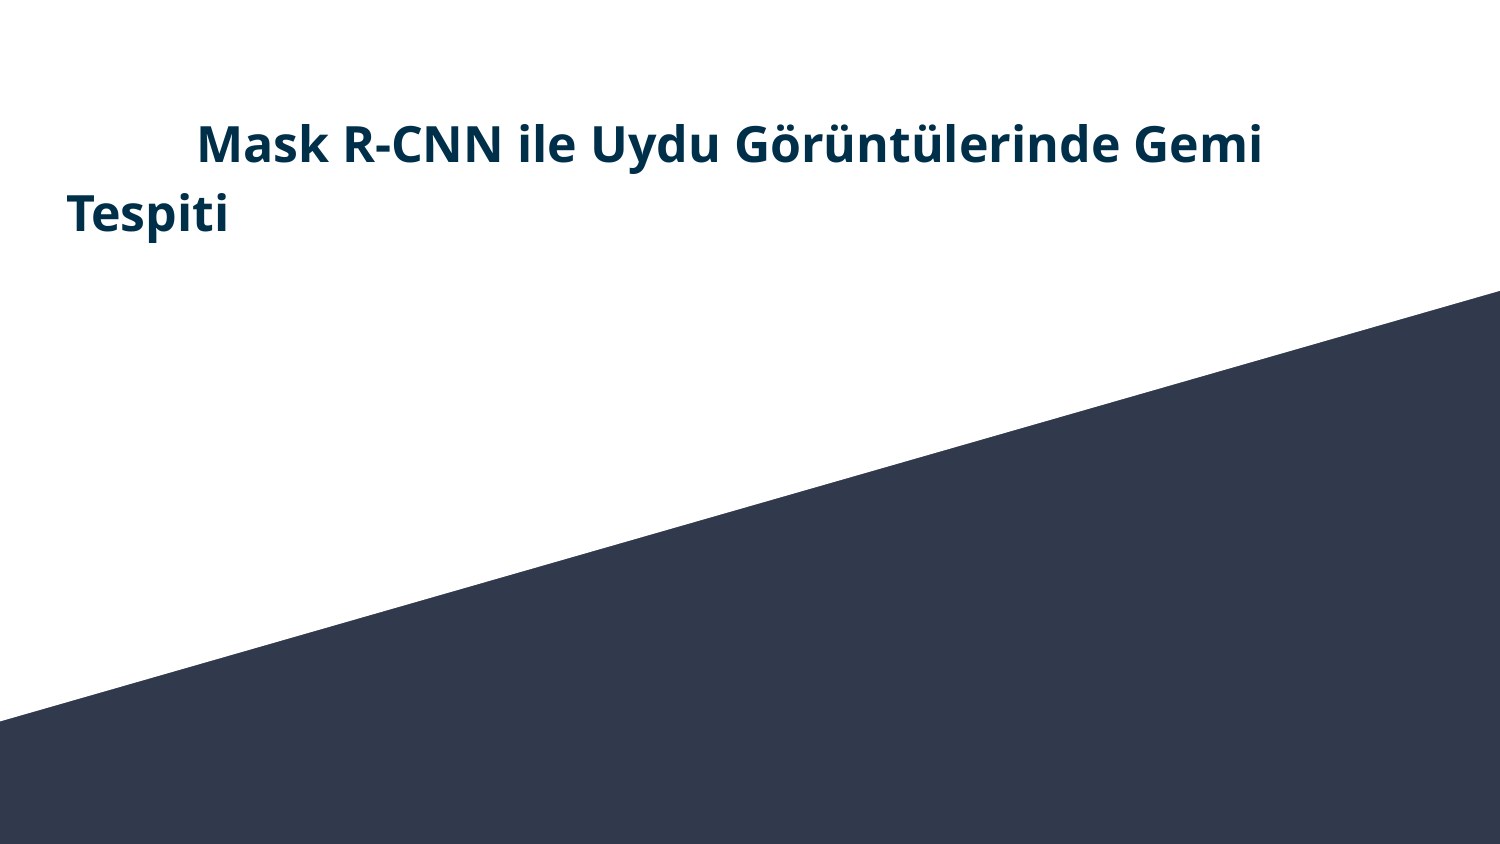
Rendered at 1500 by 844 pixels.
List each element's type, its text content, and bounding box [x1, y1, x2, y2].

title Mask R-CNN ile Uydu Görüntülerinde Gemi Tespiti [51, 88, 1449, 299]
